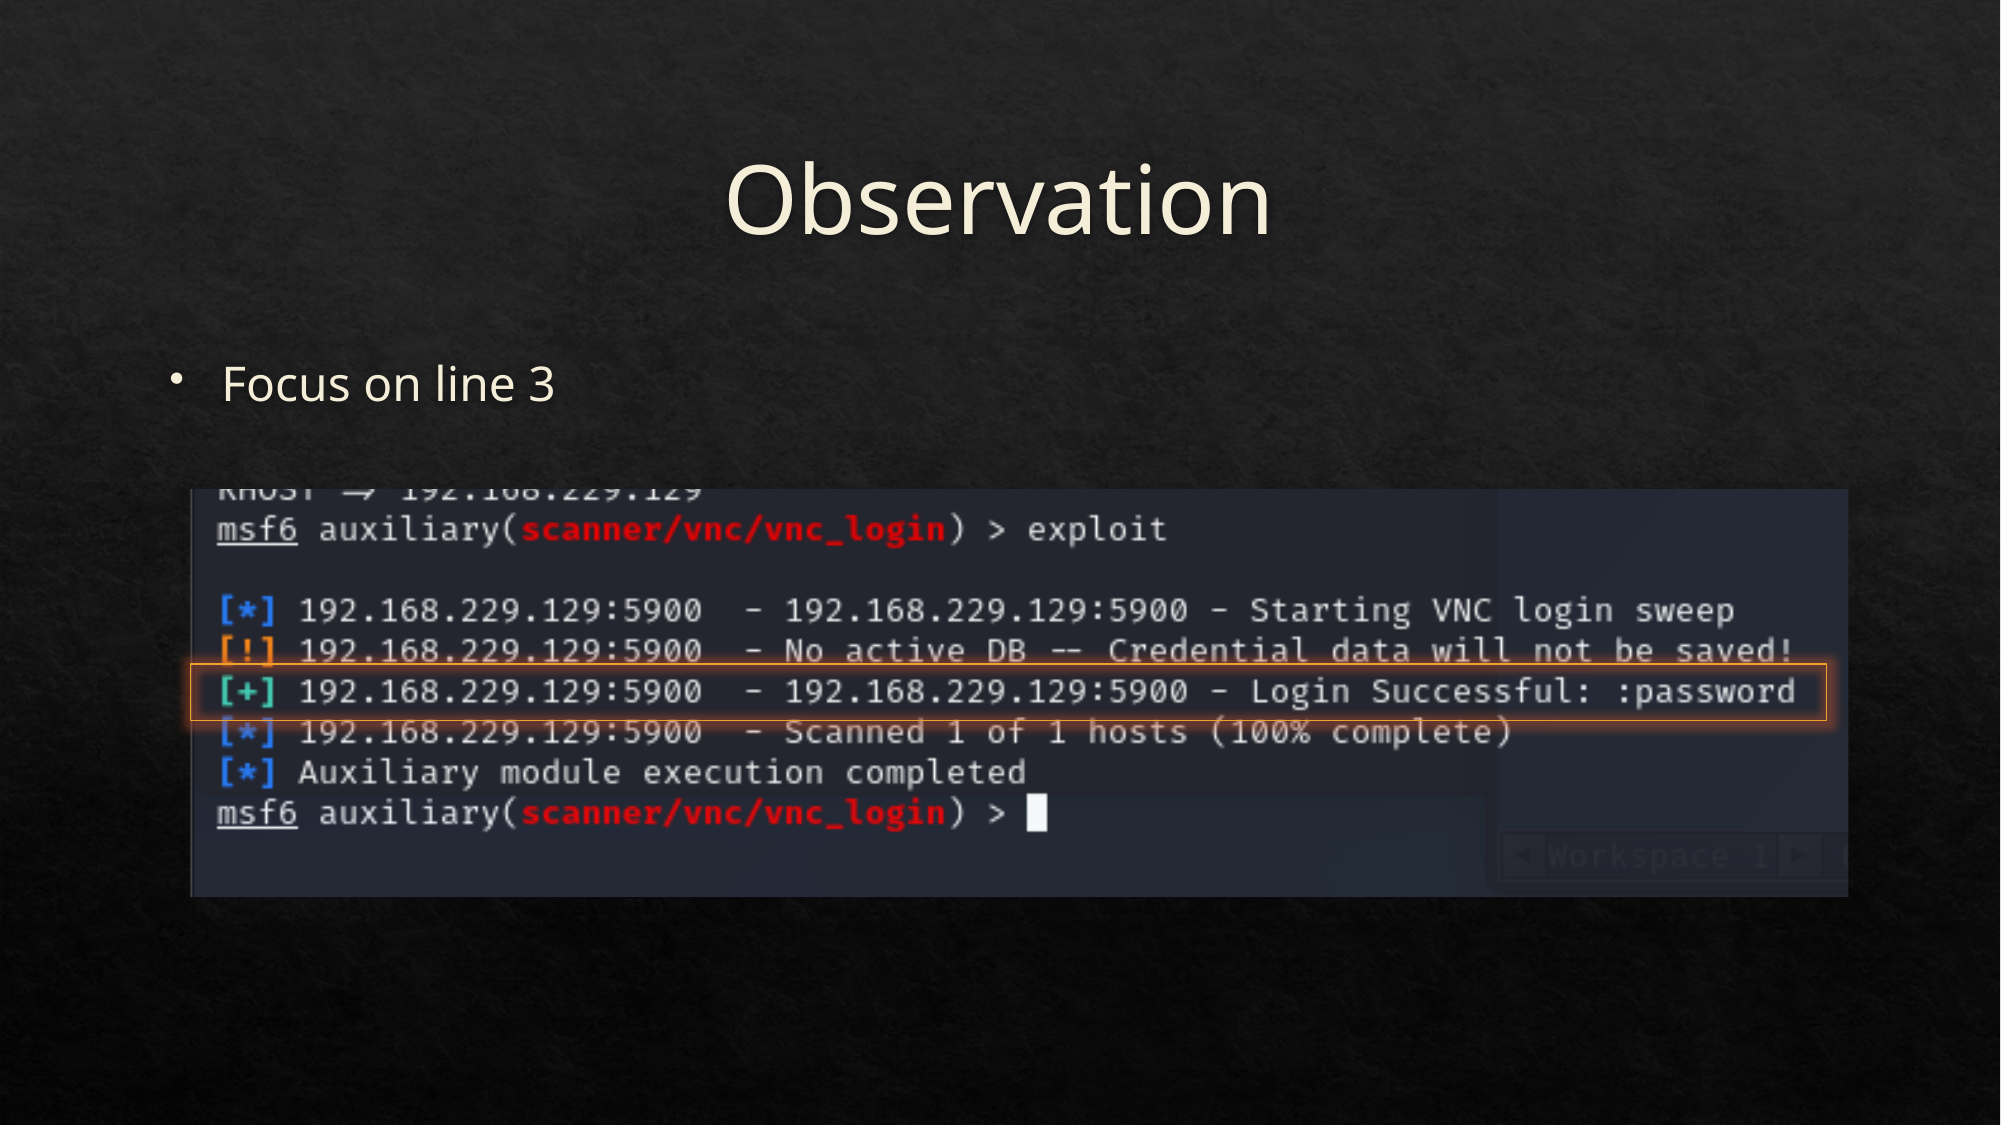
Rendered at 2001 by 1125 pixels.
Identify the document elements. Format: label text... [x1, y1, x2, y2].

title Observation [149, 99, 1849, 307]
list Focus on line 3 [149, 340, 1849, 950]
picture [190, 488, 1849, 898]
